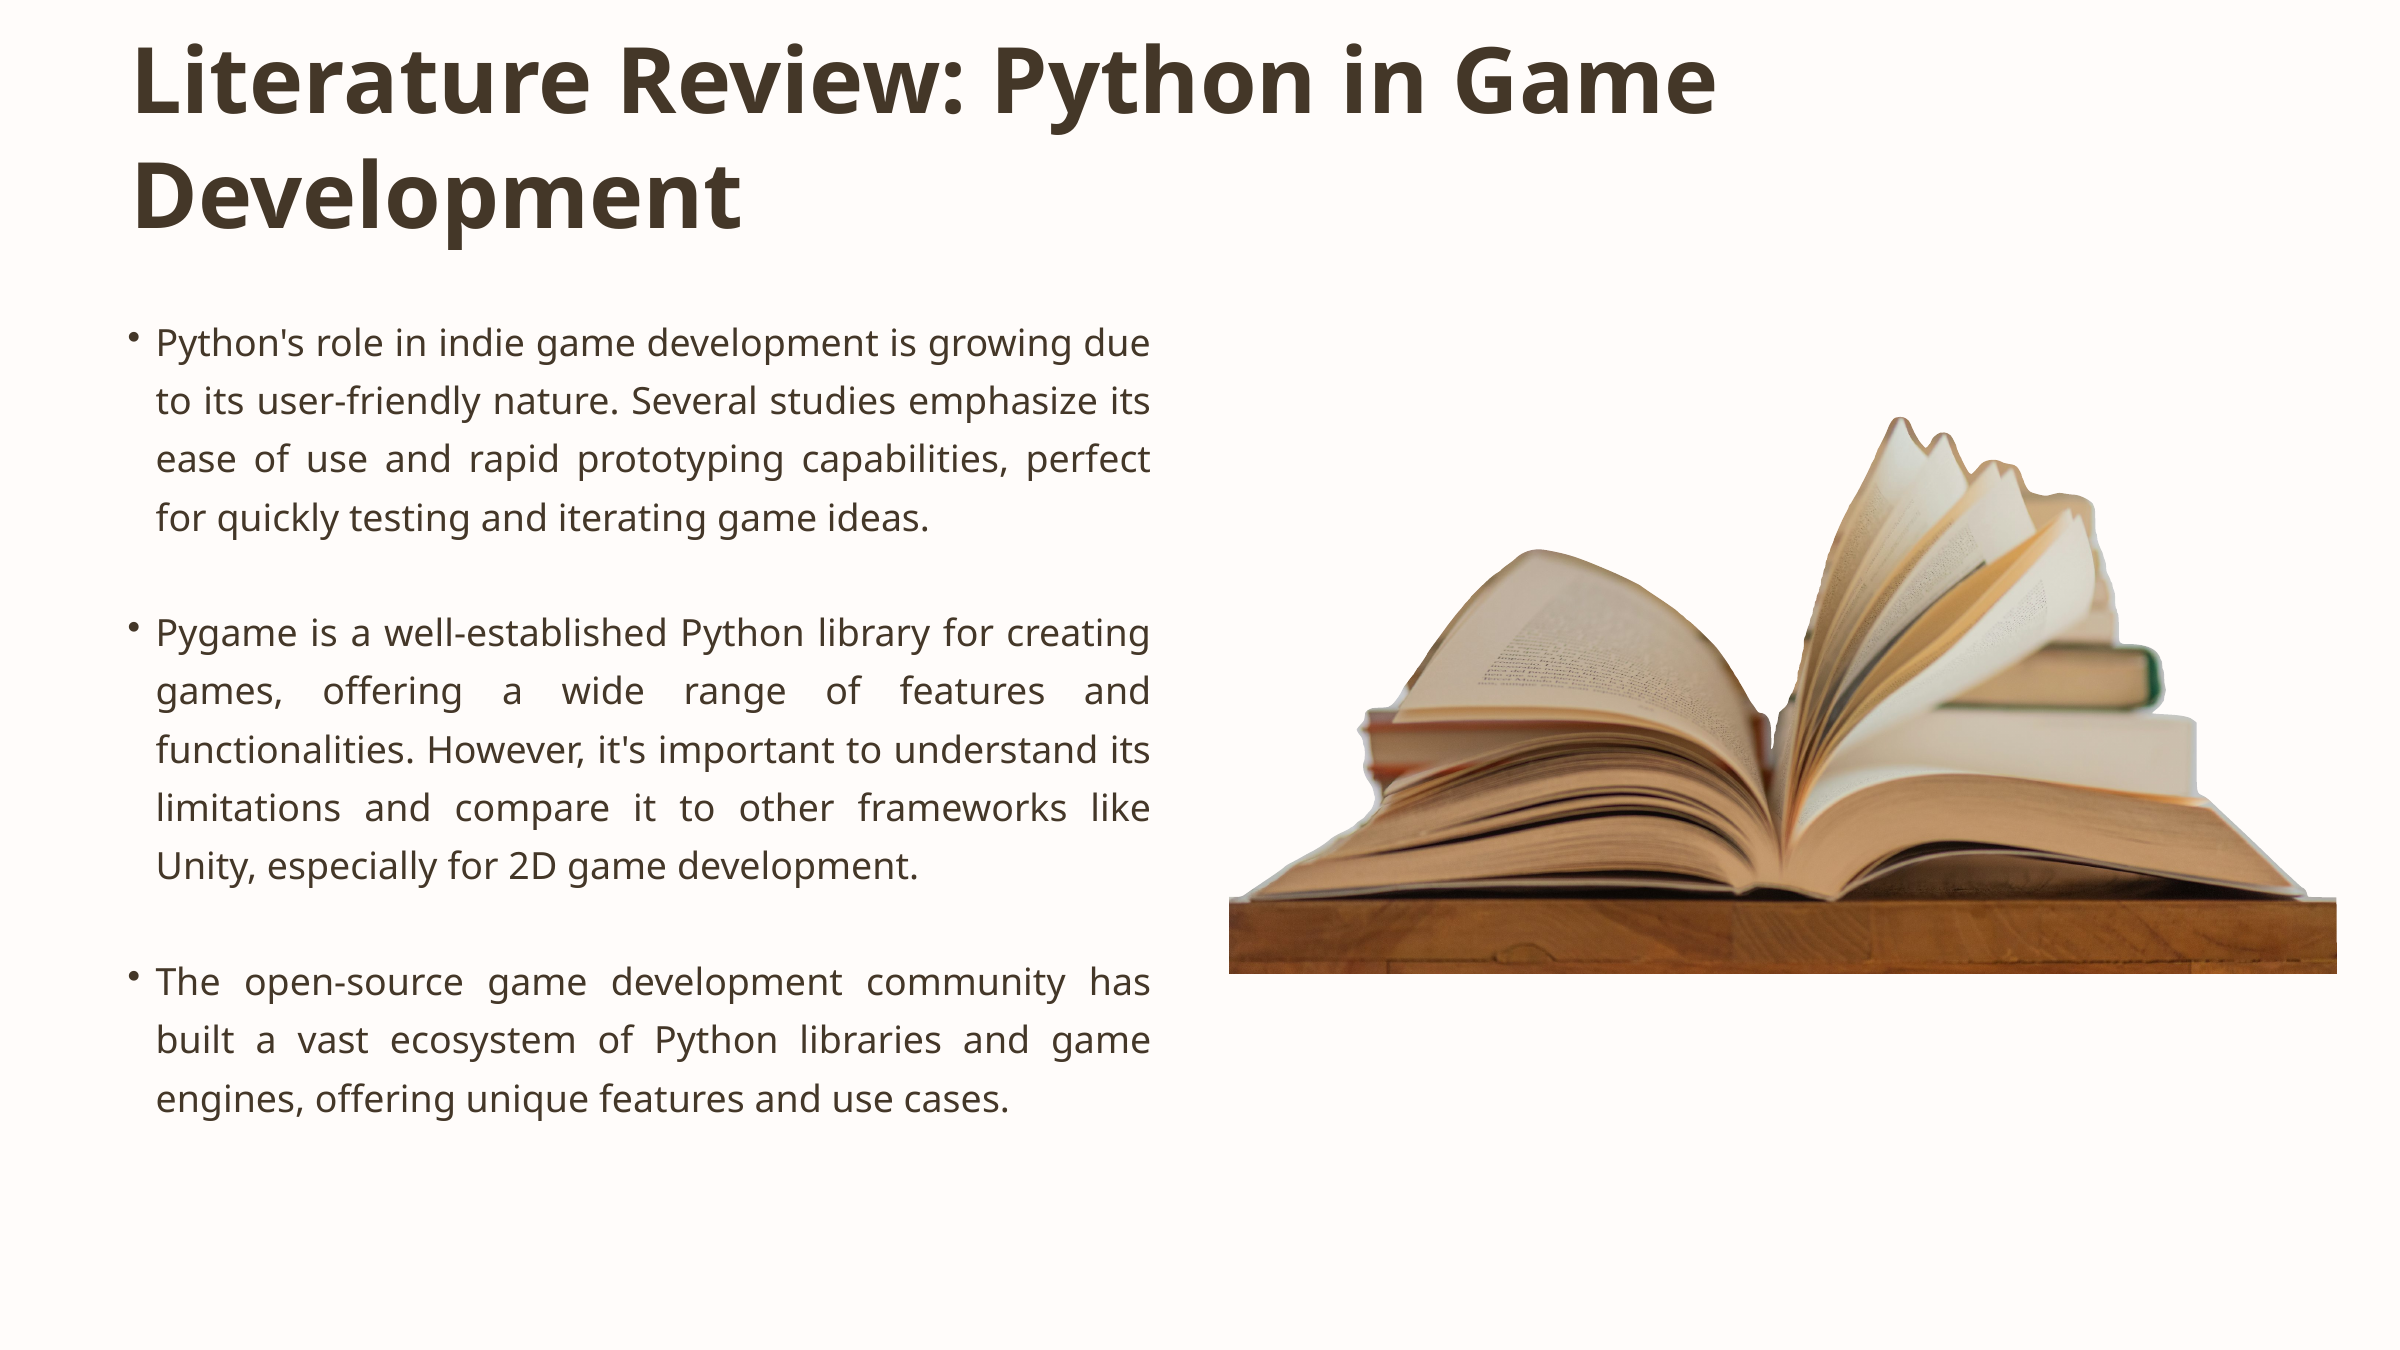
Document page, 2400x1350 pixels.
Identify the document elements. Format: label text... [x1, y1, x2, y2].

text_box Python's role in indie game development is growing due to its user-friendly nature. Several studies emphasize its ease of use and rapid prototyping capabilities, perfect for quickly testing and iterating game ideas. [127, 305, 1153, 539]
picture [1228, 416, 2338, 975]
text_box Pygame is a well-established Python library for creating games, offering a wide range of features and functionalities. However, it's important to understand its limitations and compare it to other frameworks like Unity, especially for 2D game development. [127, 595, 1153, 888]
text_box Literature Review: Python in Game Development [130, 17, 2270, 247]
text_box The open-source game development community has built a vast ecosystem of Python libraries and game engines, offering unique features and use cases. [127, 944, 1153, 1120]
